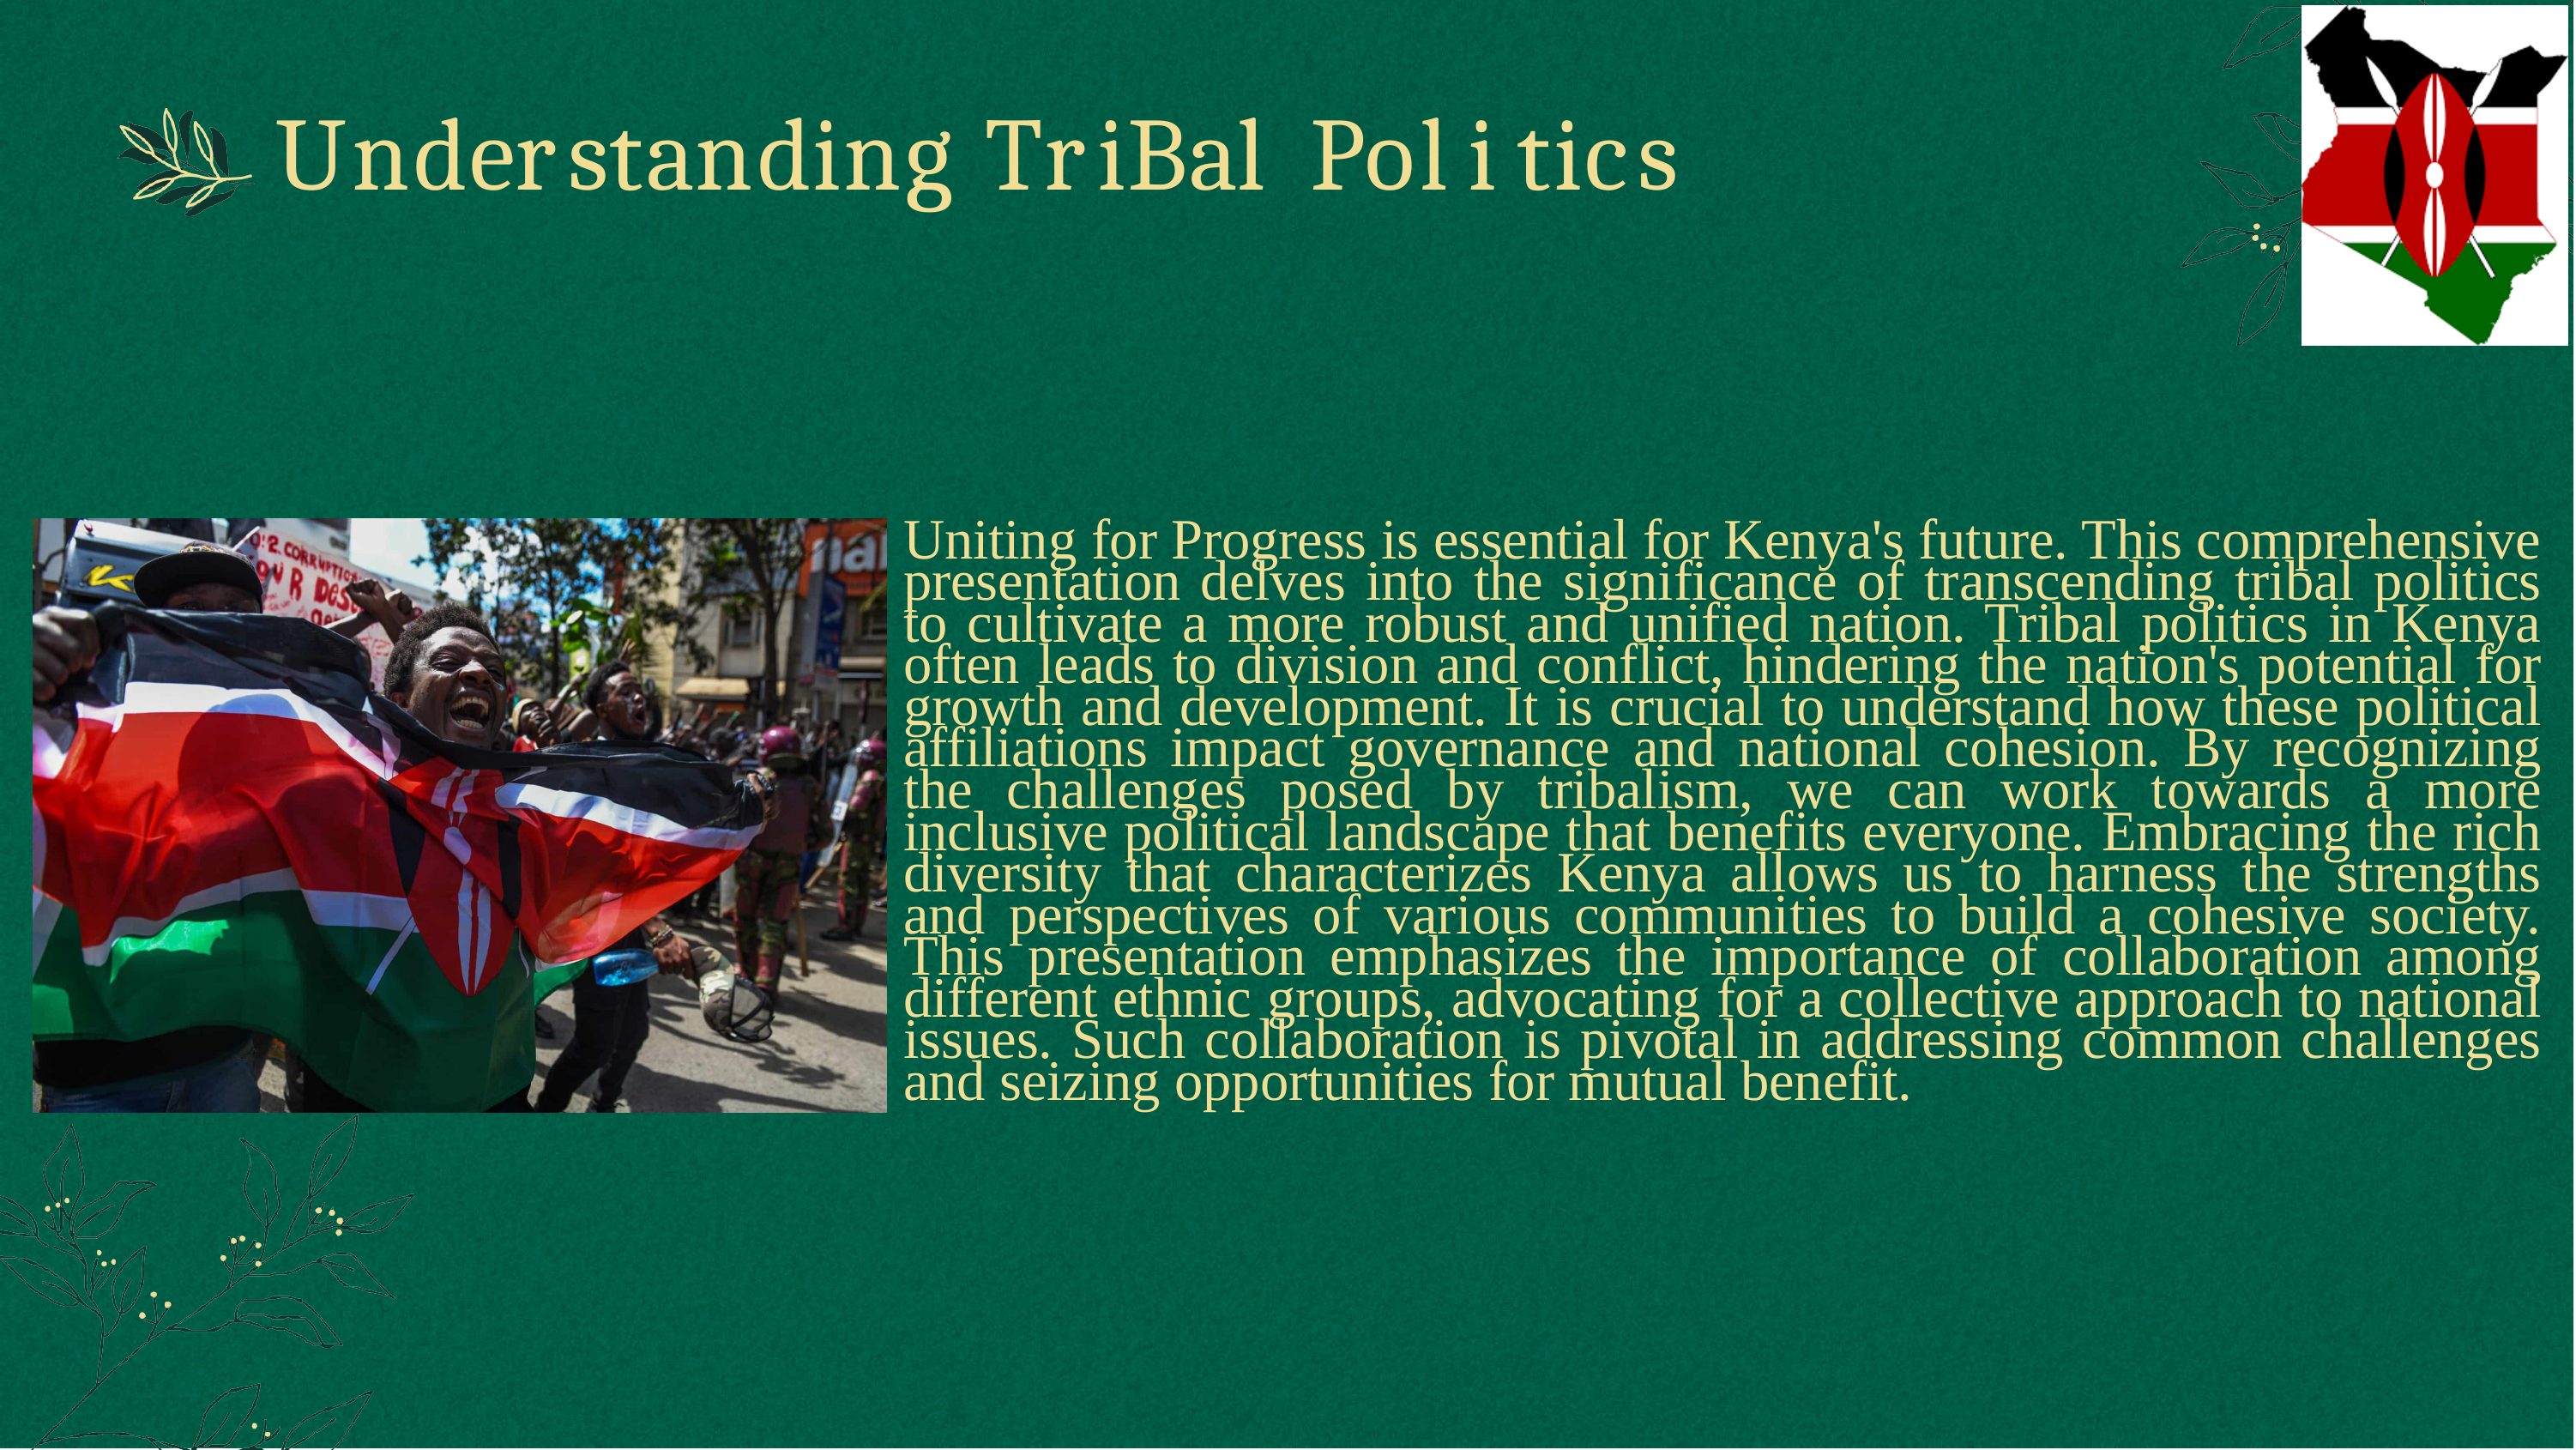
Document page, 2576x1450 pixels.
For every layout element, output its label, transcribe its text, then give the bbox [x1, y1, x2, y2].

text_box Uniting for Progress is essential for Kenya's future. This comprehensive presentation delves into the significance of transcending tribal politics to cultivate a more robust and unified nation. Tribal politics in Kenya often leads to division and conflict, hindering the nation's potential for growth and development. It is crucial to understand how these political affiliations impact governance and national cohesion. By recognizing the challenges posed by tribalism, we can work towards a more inclusive political landscape that benefits everyone. Embracing the rich diversity that characterizes Kenya allows us to harness the strengths and perspectives of various communities to build a cohesive society. This presentation emphasizes the importance of collaboration among different ethnic groups, advocating for a collective approach to national issues. Such collaboration is pivotal in addressing common challenges and seizing opportunities for mutual benefit. [902, 518, 2543, 1112]
picture [0, 0, 2574, 1450]
title Understanding Tribal Politics [274, 83, 1835, 349]
